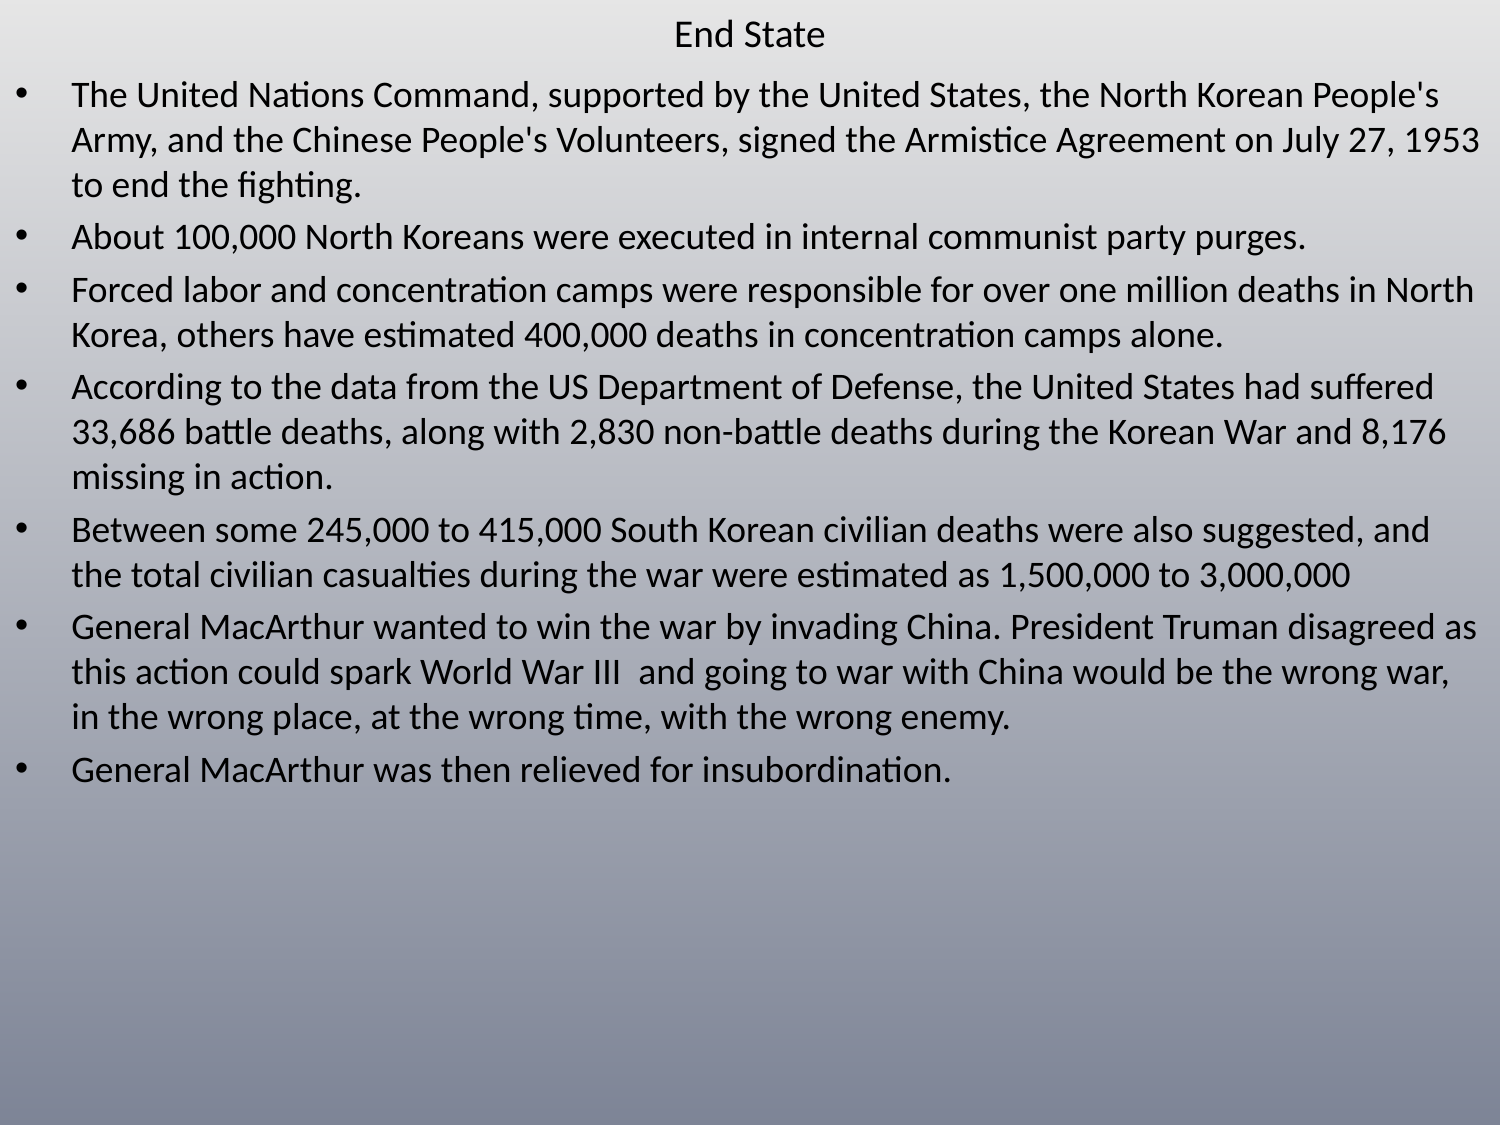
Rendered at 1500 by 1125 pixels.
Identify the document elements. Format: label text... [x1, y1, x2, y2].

title End State [75, 0, 1425, 62]
list The United Nations Command, supported by the United States, the North Korean People's Army, and the Chinese People's Volunteers, signed the Armistice Agreement on July 27, 1953 to end the fighting. About 100,000 North Koreans were executed in internal communist party purges. Forced labor and concentration camps were responsible for over one million deaths in North Korea, others have estimated 400,000 deaths in concentration camps alone. According to the data from the US Department of Defense, the United States had suffered 33,686 battle deaths, along with 2,830 non-battle deaths during the Korean War and 8,176 missing in action. Between some 245,000 to 415,000 South Korean civilian deaths were also suggested, and the total civilian casualties during the war were estimated as 1,500,000 to 3,000,000 General MacArthur wanted to win the war by invading China. President Truman disagreed as this action could spark World War III and going to war with China would be the wrong war, in the wrong place, at the wrong time, with the wrong enemy. General MacArthur was then relieved for insubordination. [0, 62, 1500, 1125]
